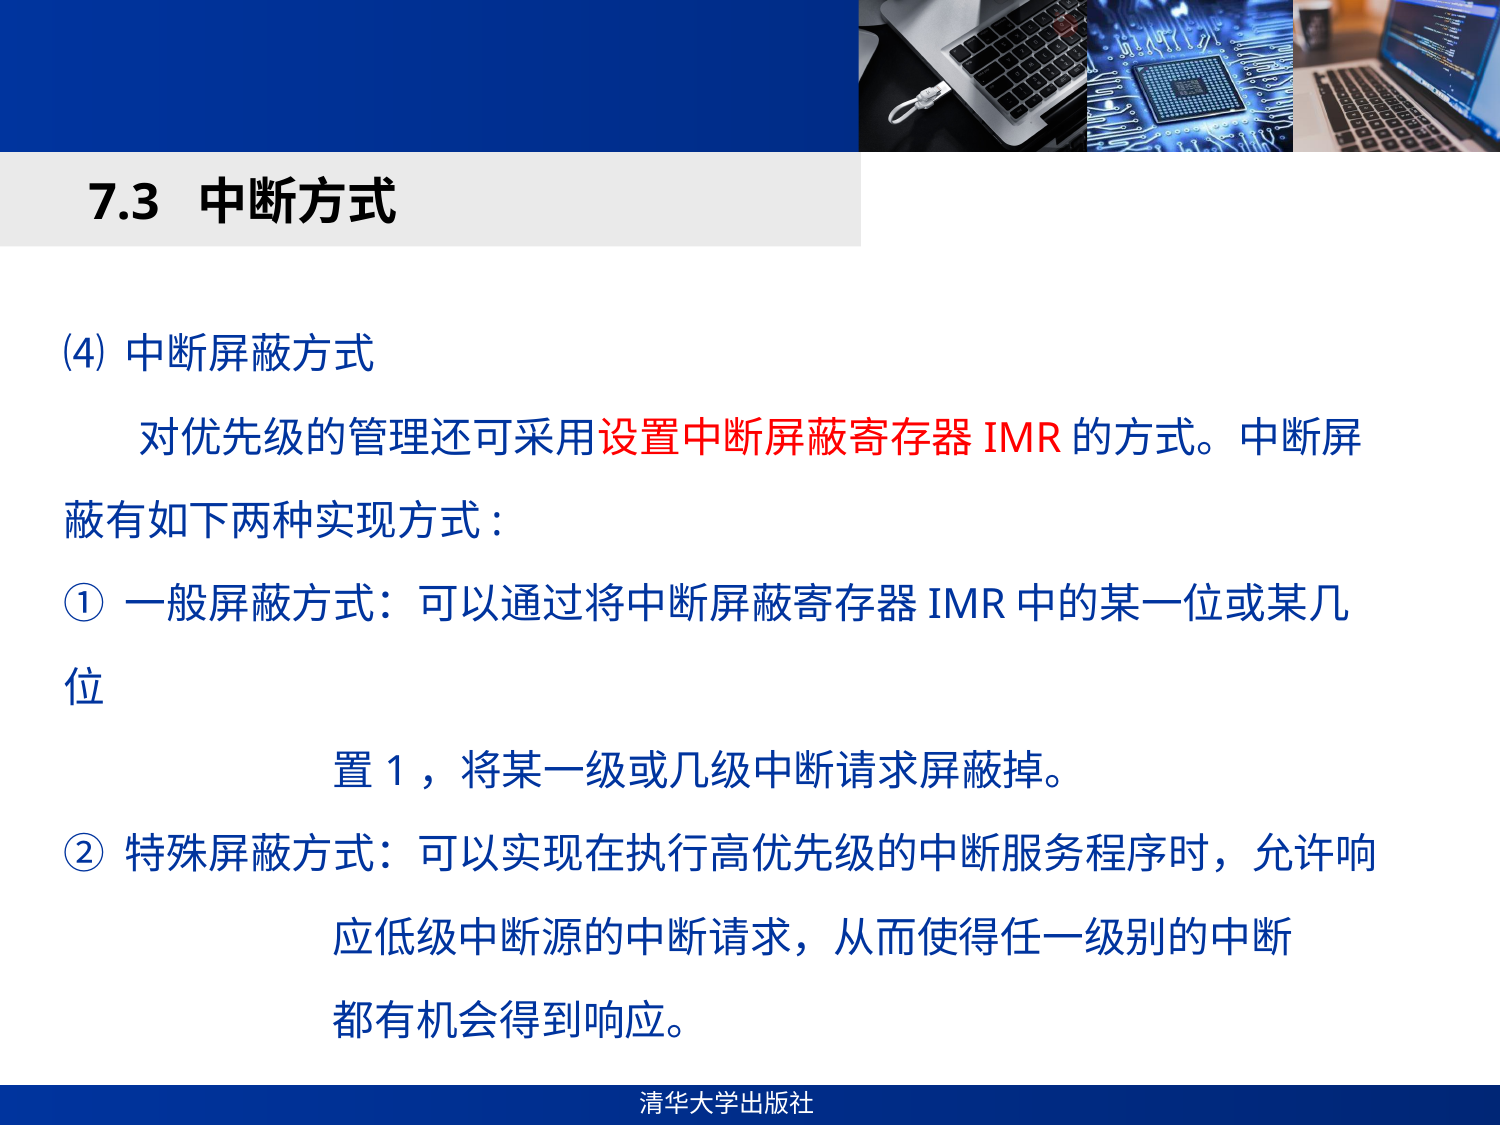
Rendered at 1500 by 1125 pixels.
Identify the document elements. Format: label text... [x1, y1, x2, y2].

picture [858, 0, 1500, 152]
list 7.3 中断方式 [73, 162, 668, 258]
list ⑷ 中断屏蔽方式 对优先级的管理还可采用设置中断屏蔽寄存器IMR的方式。中断屏蔽有如下两种实现方式: ① 一般屏蔽方式：可以通过将中断屏蔽寄存器IMR中的某一位或某几位 置1，将某一级或几级中断请求屏蔽掉。 ② 特殊屏蔽方式：可以实现在执行高优先级的中断服务程序时，允许响 应低级中断源的中断请求，从而使得任一级别的中断 都有机会得到响应。 [48, 286, 1399, 990]
